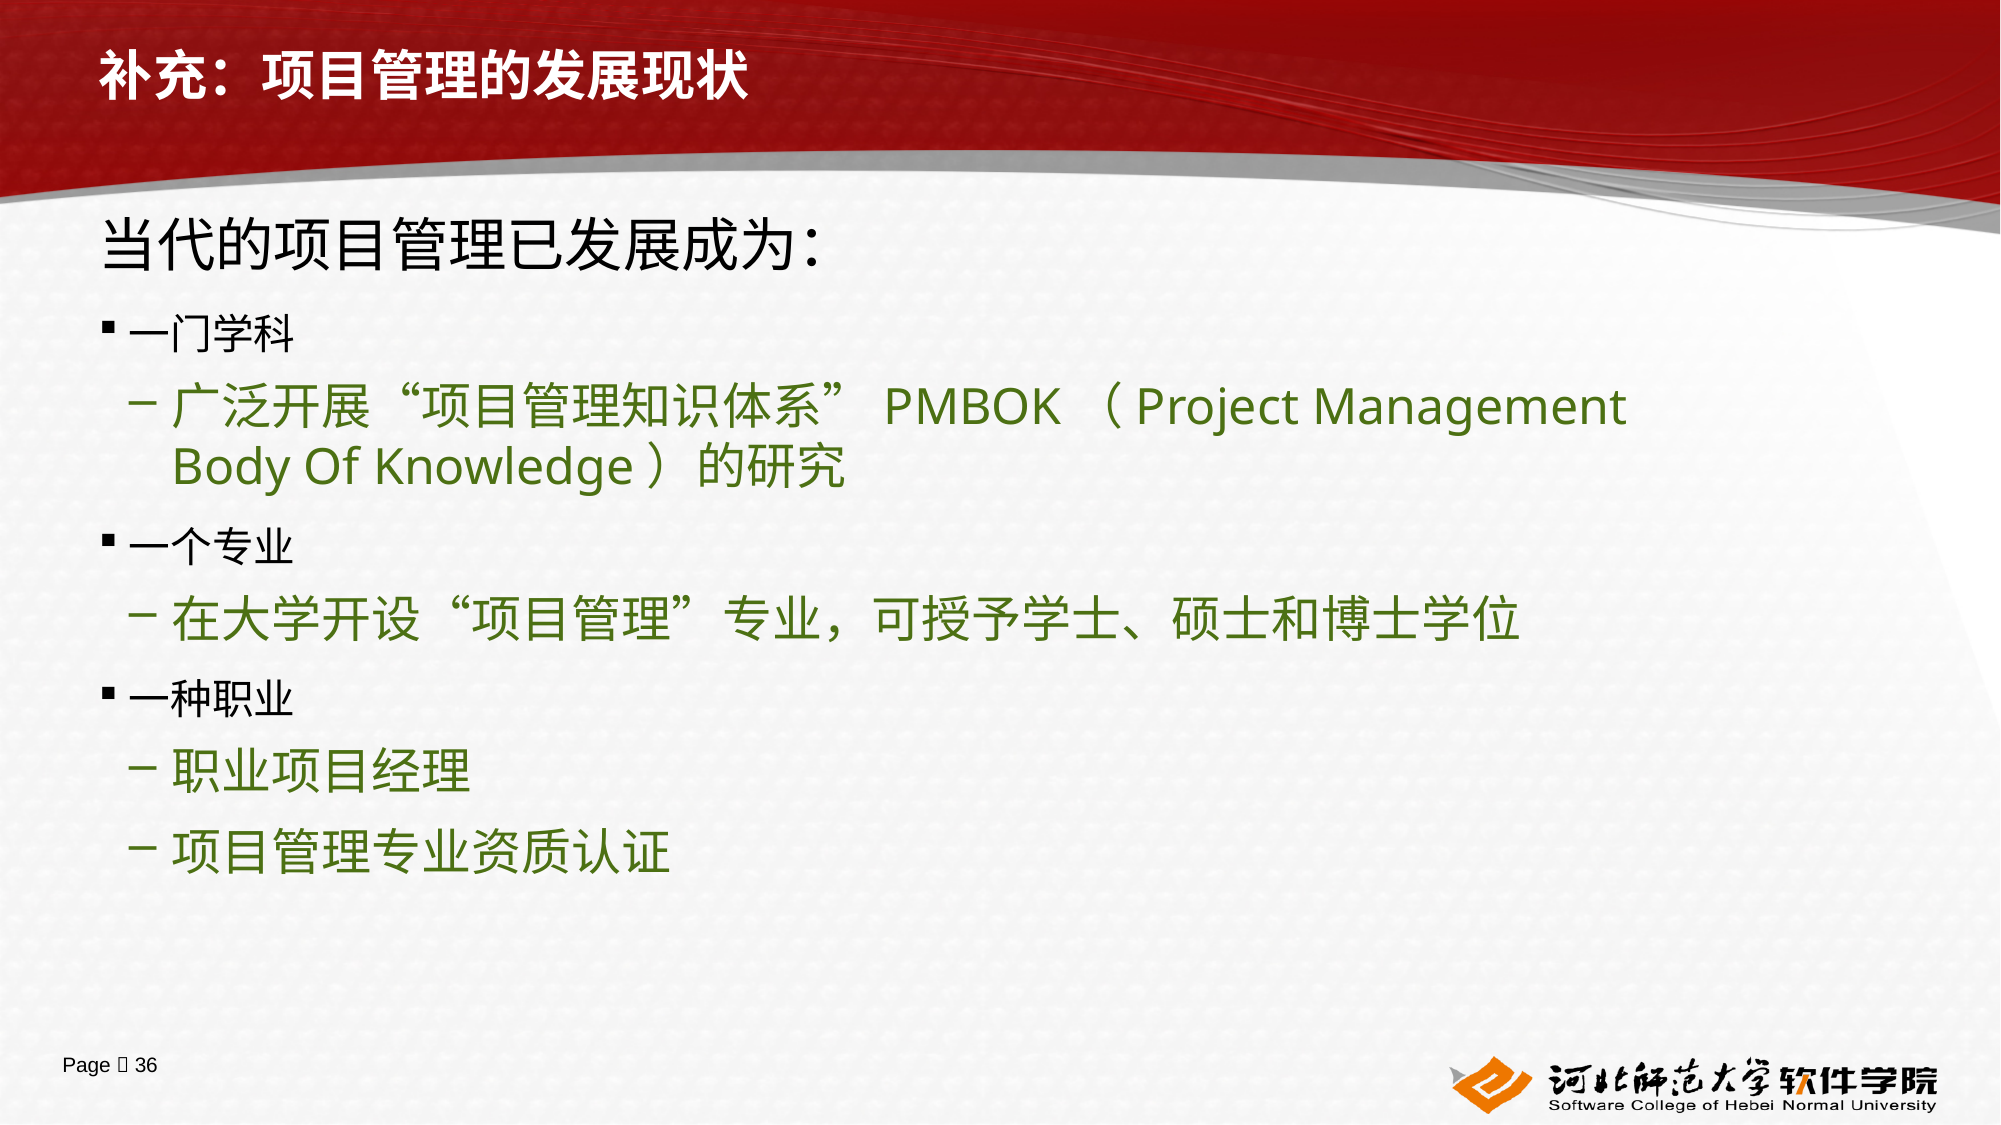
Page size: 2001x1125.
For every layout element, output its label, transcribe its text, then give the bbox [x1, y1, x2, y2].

picture [0, 0, 2001, 1125]
list 当代的项目管理已发展成为： 一门学科 广泛开展“项目管理知识体系”PMBOK（Project Management Body Of Knowledge）的研究 一个专业 在大学开设“项目管理”专业，可授予学士、硕士和博士学位 一种职业 职业项目经理 项目管理专业资质认证 [98, 207, 1663, 986]
title 补充：项目管理的发展现状 [98, 41, 1930, 148]
